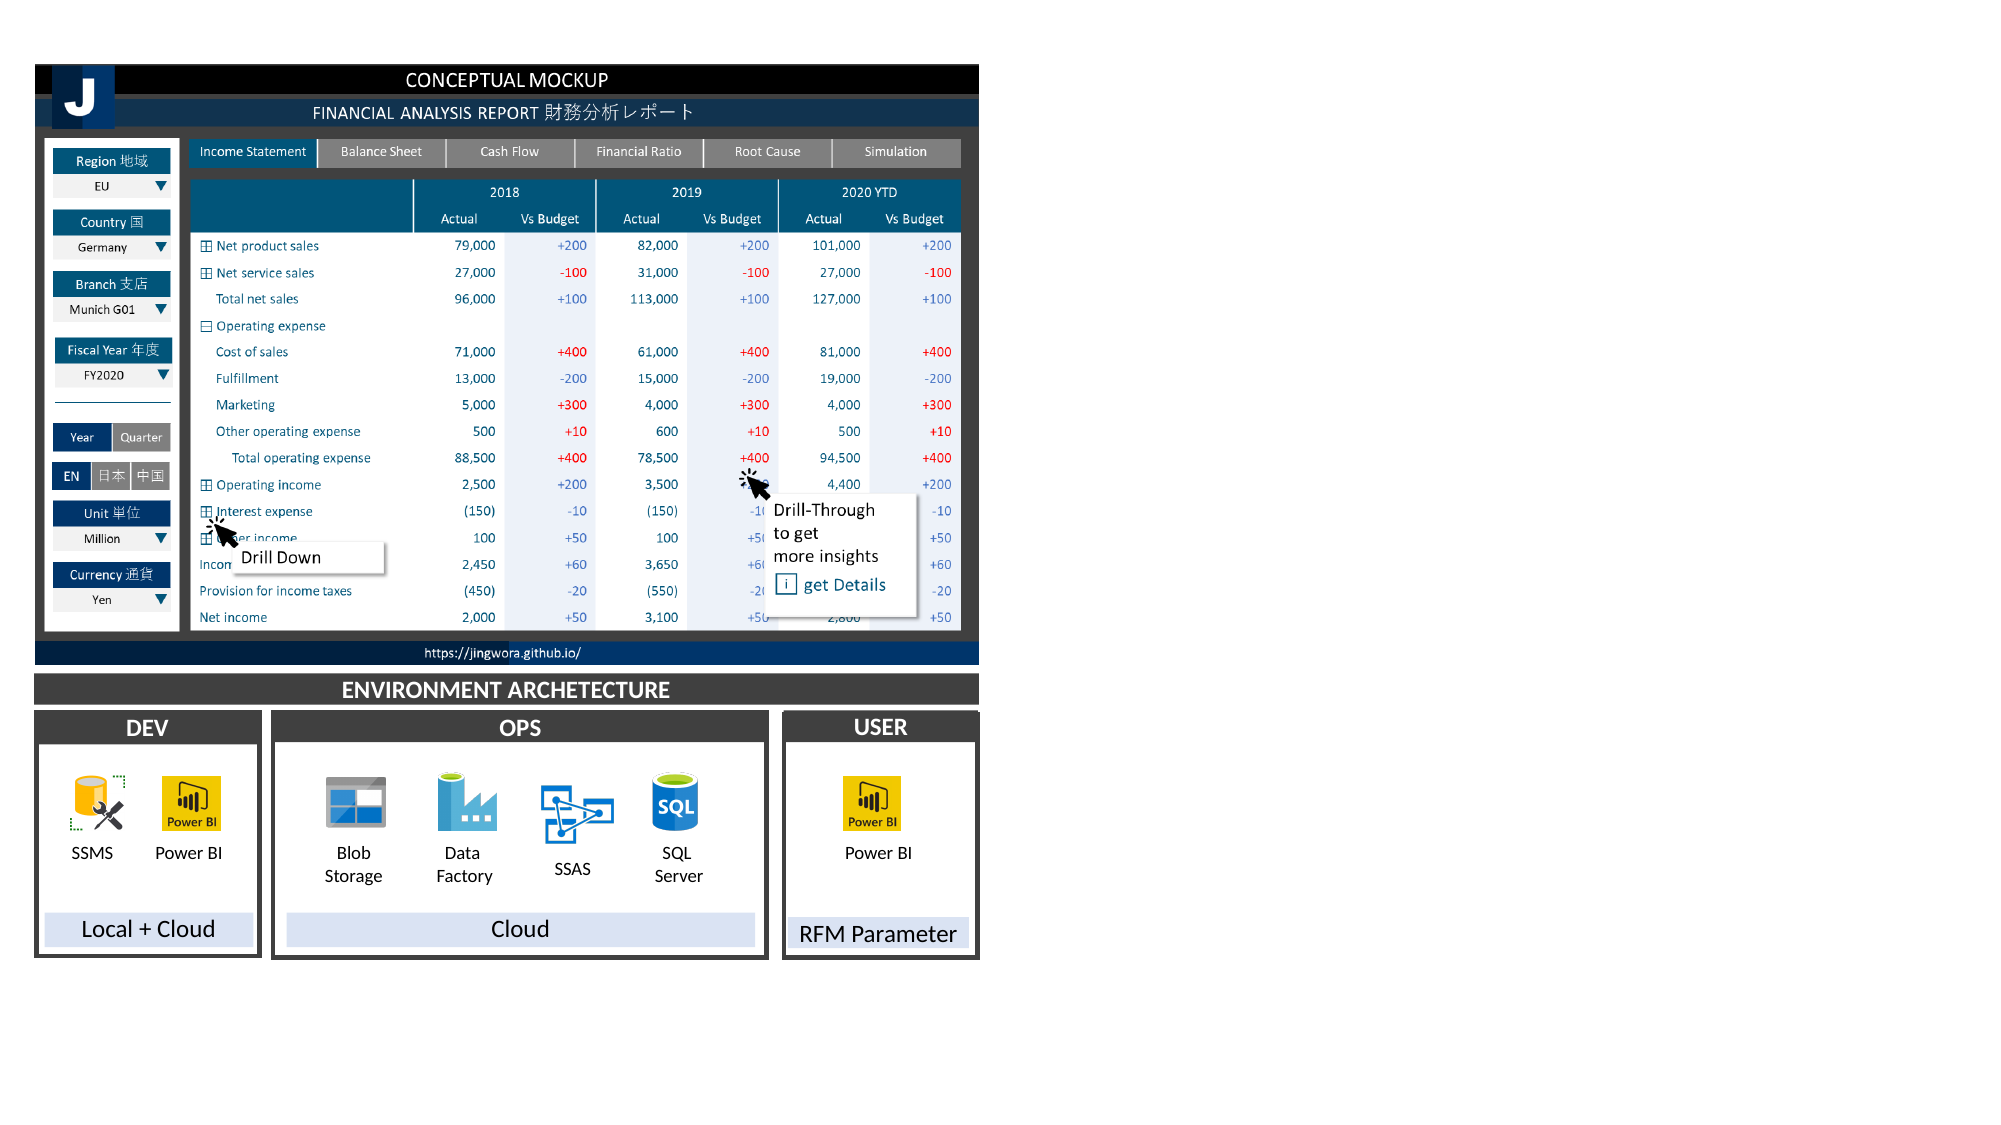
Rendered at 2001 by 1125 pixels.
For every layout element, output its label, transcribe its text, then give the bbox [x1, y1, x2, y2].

picture [645, 772, 705, 831]
text_box DEV [35, 711, 260, 745]
text_box [272, 711, 767, 958]
picture [326, 772, 386, 831]
picture [438, 772, 497, 831]
text_box SQL Server [644, 841, 715, 892]
text_box [783, 743, 978, 959]
picture [843, 776, 901, 831]
picture [162, 776, 221, 831]
text_box [35, 711, 261, 957]
text_box Blob Storage [314, 840, 393, 900]
text_box SSAS [537, 856, 608, 908]
picture [70, 775, 125, 831]
text_box OPS [274, 711, 767, 743]
text_box ENVIRONMENT ARCHETECTURE [34, 673, 979, 705]
picture [35, 59, 979, 670]
text_box Power BI [816, 840, 941, 879]
text_box SSMS [50, 840, 135, 879]
text_box USER [783, 710, 978, 743]
text_box Power BI [142, 840, 236, 879]
text_box Cloud [286, 912, 756, 948]
picture [541, 778, 614, 851]
text_box Data Factory [429, 841, 500, 892]
text_box RFM Parameter [787, 917, 969, 949]
text_box Local + Cloud [44, 912, 254, 948]
